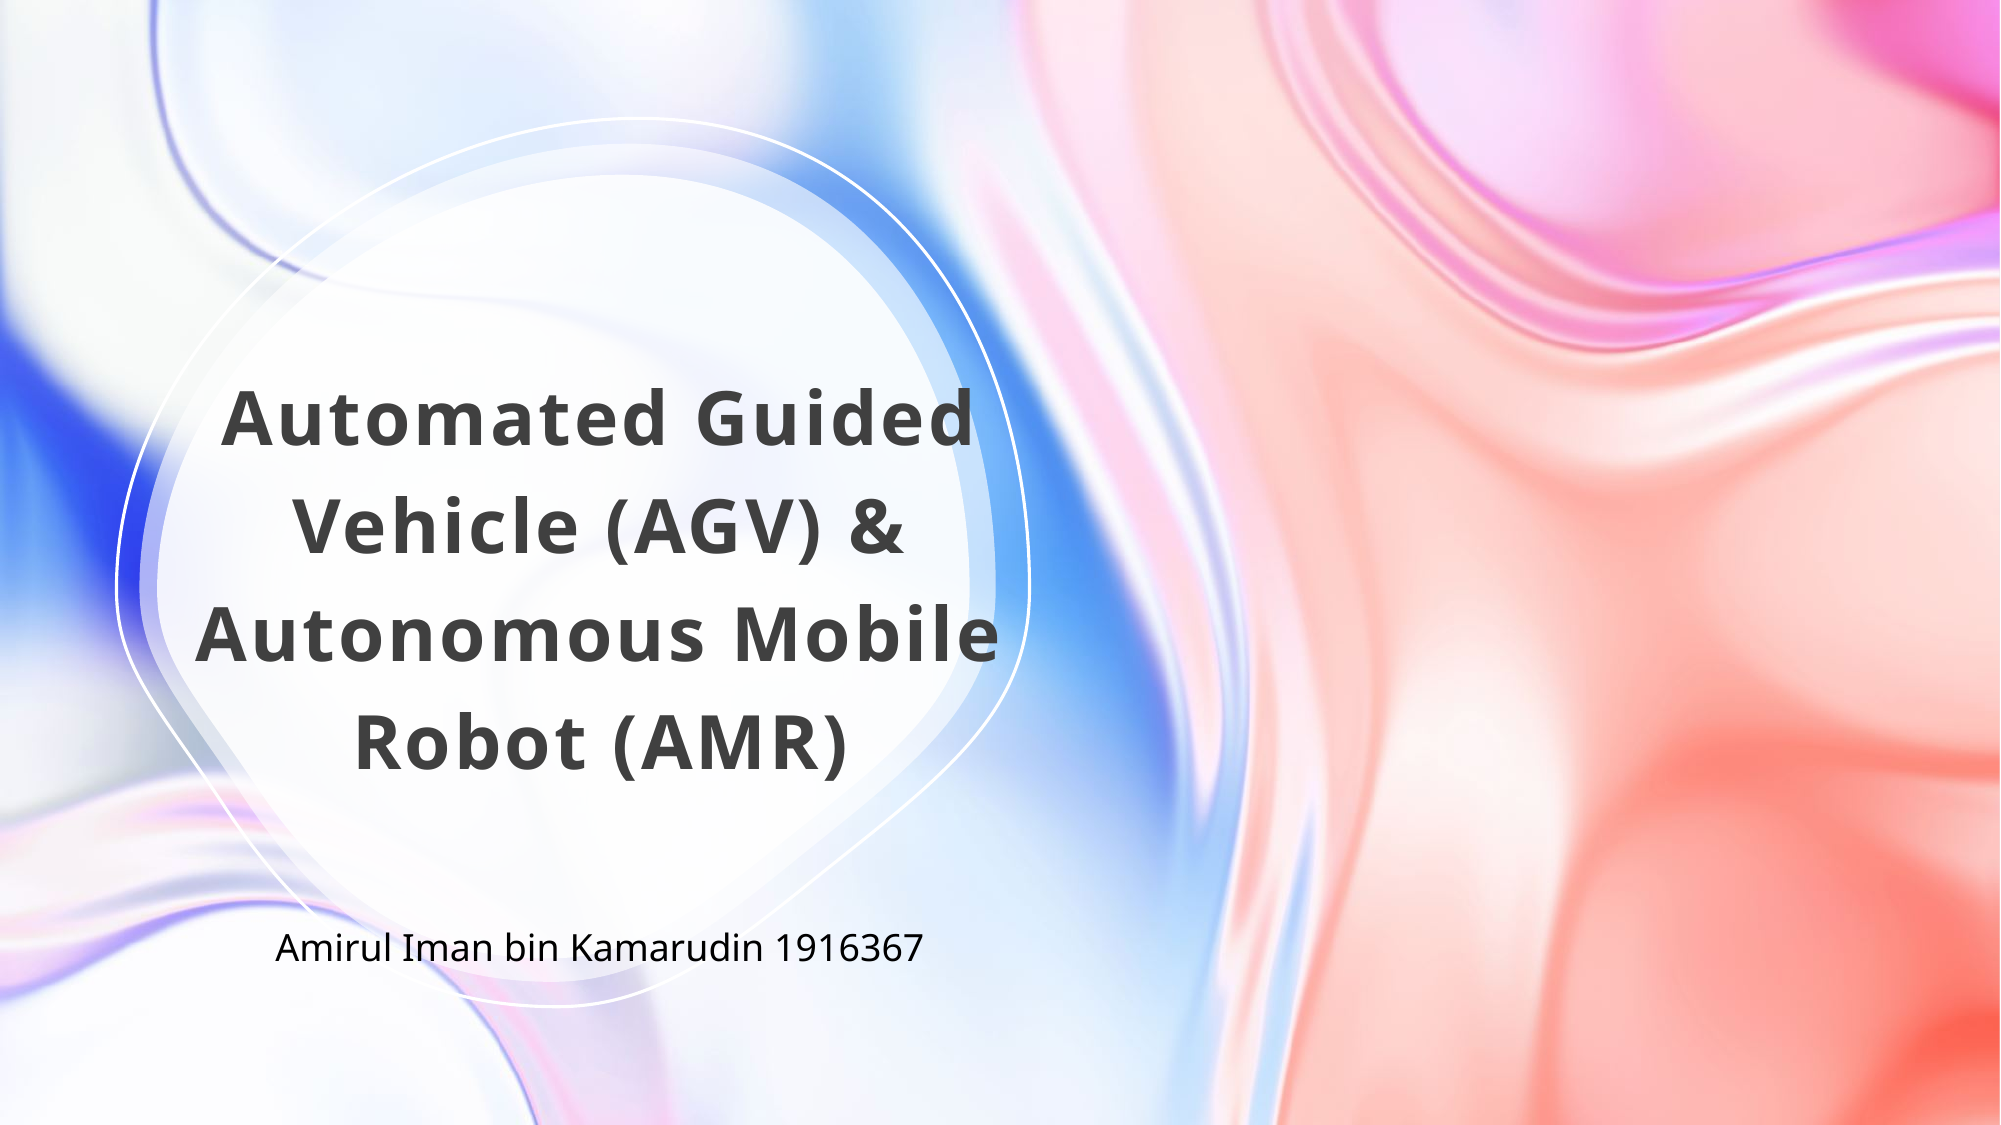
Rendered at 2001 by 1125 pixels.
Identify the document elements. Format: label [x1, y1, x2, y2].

text_box [116, 118, 1030, 1007]
picture [0, 0, 2000, 1125]
